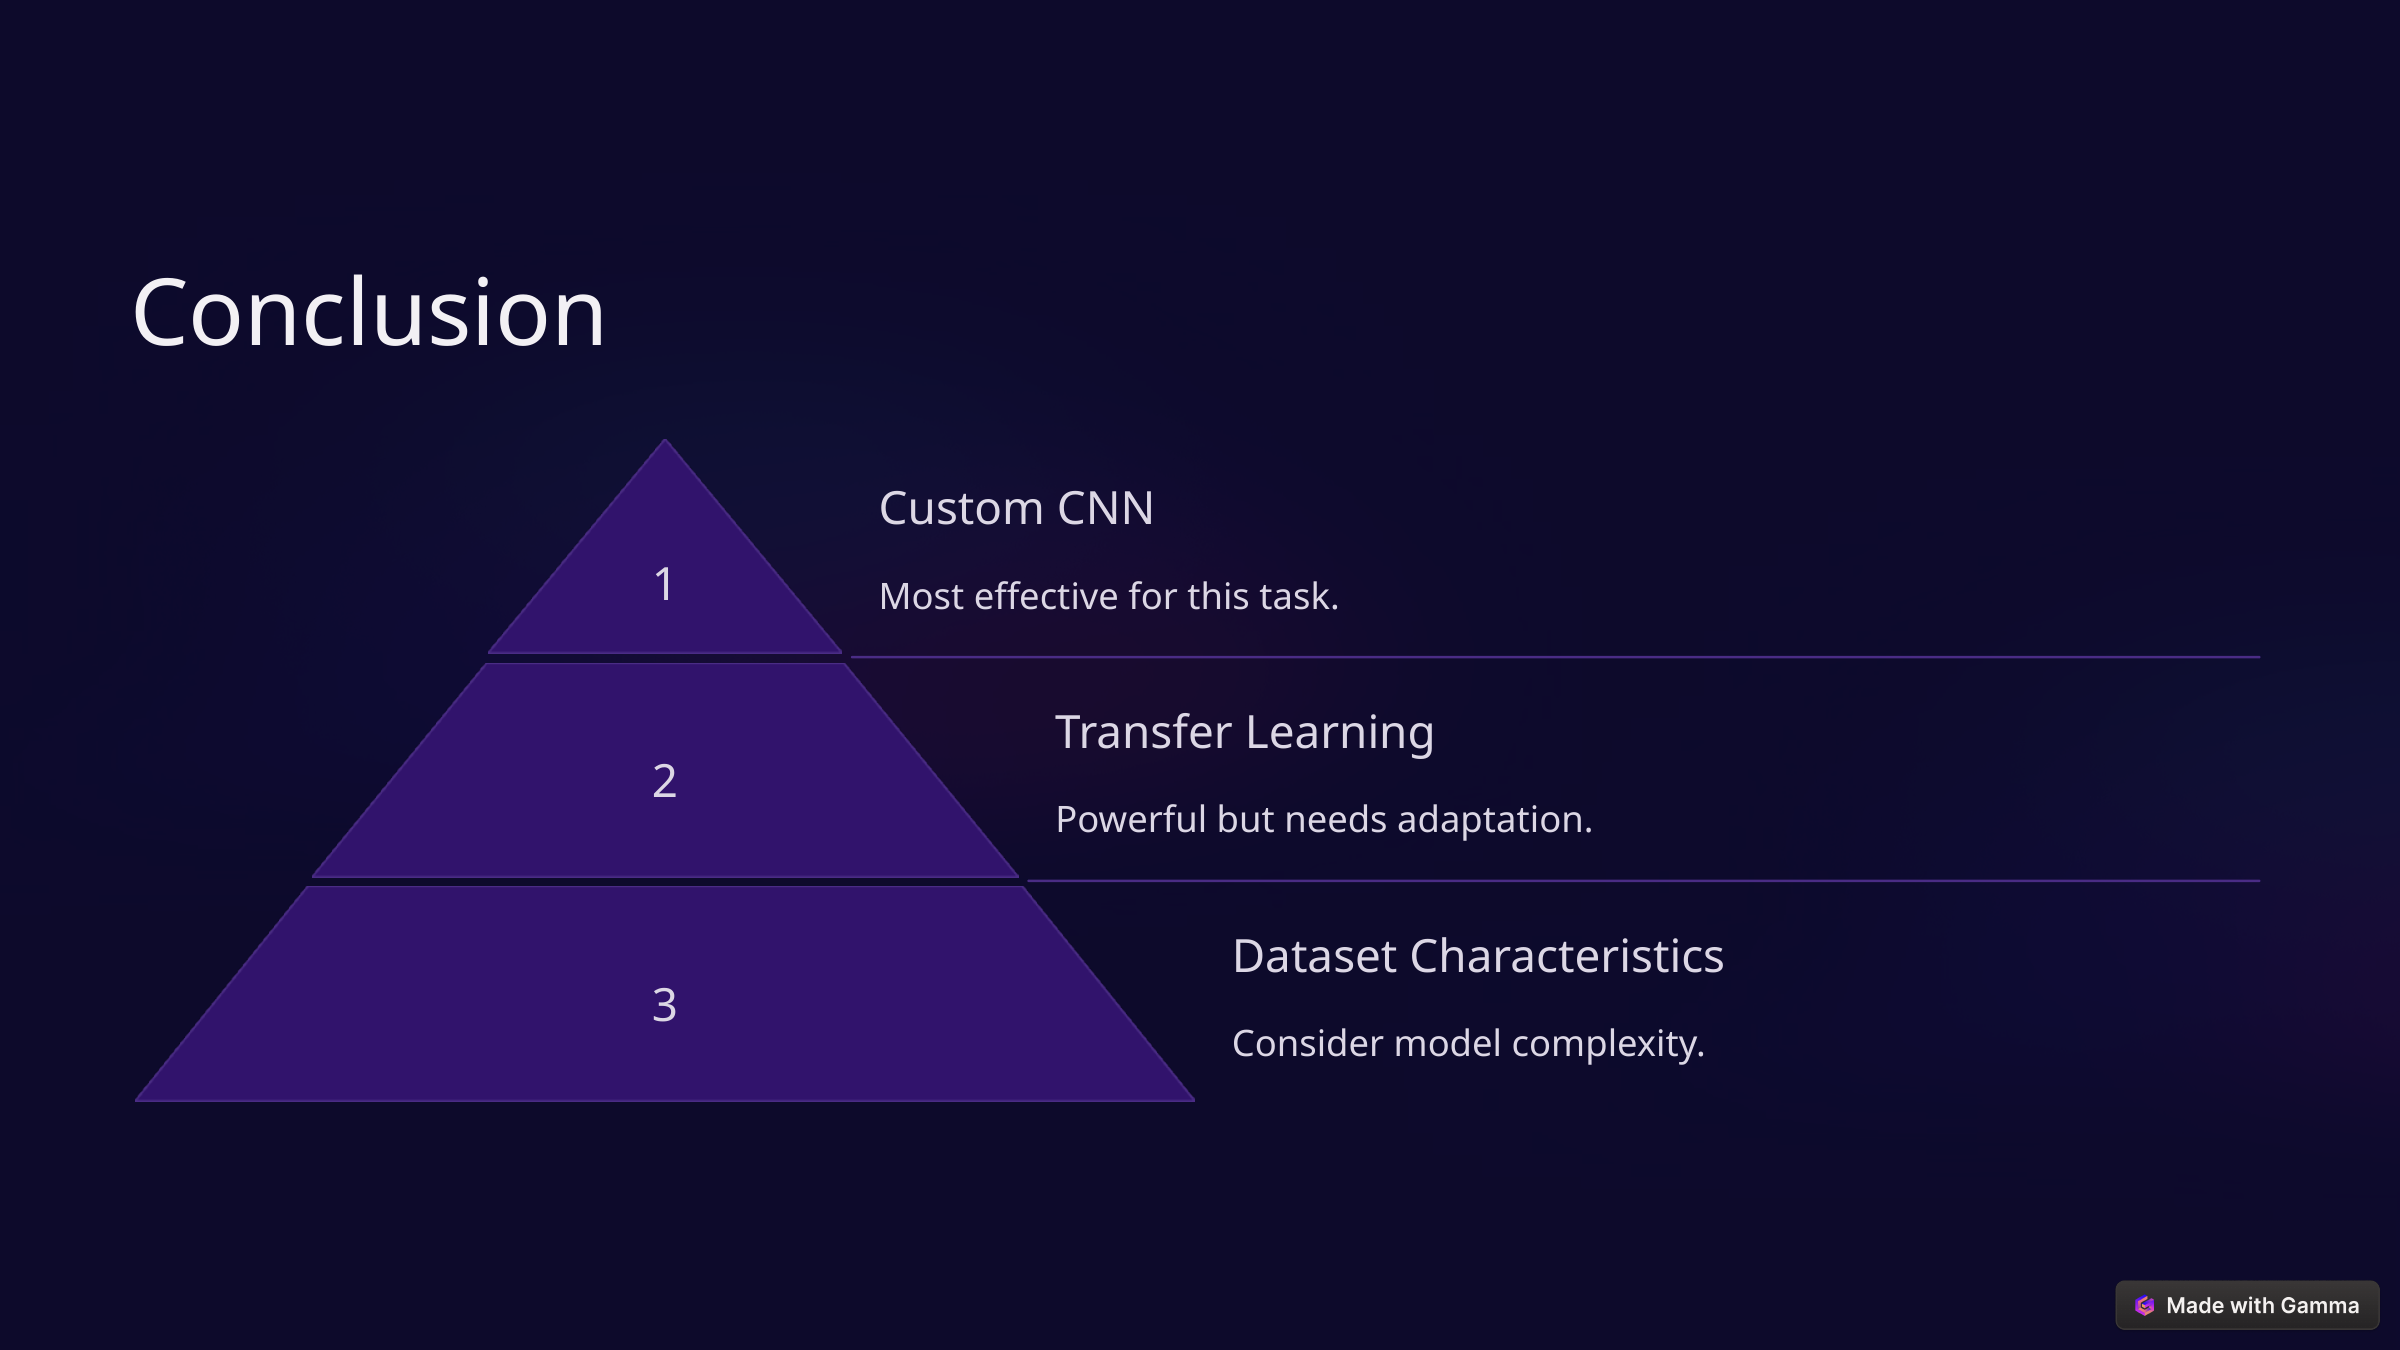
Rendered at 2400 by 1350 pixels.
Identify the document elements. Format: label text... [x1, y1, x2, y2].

picture [488, 439, 842, 654]
picture [311, 663, 1019, 878]
text_box Most effective for this task. [878, 557, 1325, 617]
text_box Powerful but needs adaptation. [1055, 780, 1565, 841]
text_box Custom CNN [878, 476, 1325, 535]
text_box Dataset Characteristics [1231, 923, 1767, 983]
text_box Consider model complexity. [1231, 1004, 1767, 1064]
text_box Conclusion [130, 248, 1061, 365]
picture [2106, 1271, 2389, 1339]
text_box Transfer Learning [1055, 700, 1521, 759]
text_box [1027, 879, 2261, 883]
text_box [850, 655, 2261, 659]
picture [135, 886, 1195, 1102]
